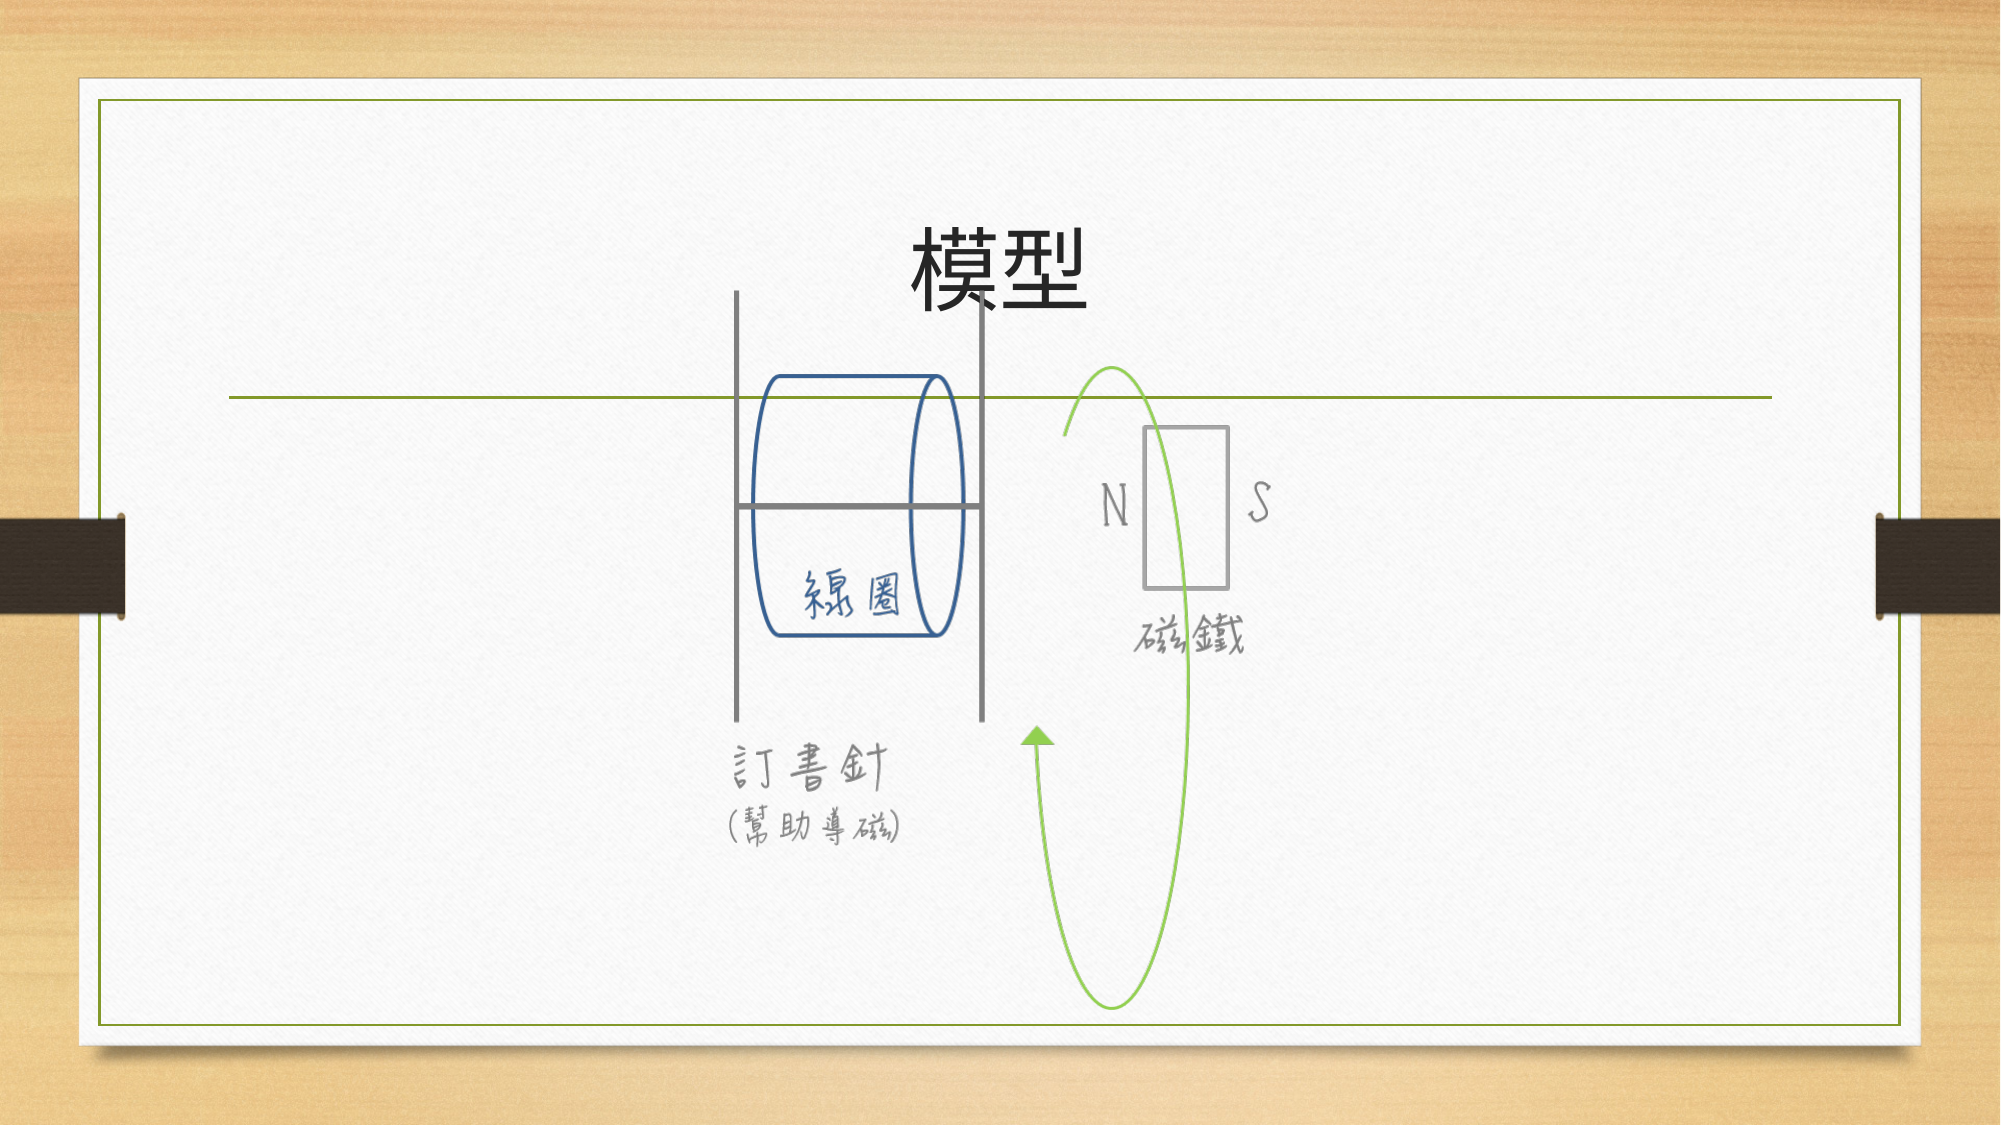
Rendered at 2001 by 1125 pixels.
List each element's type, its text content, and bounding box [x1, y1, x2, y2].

picture [0, 0, 2001, 1125]
title 模型 [212, 161, 1788, 375]
